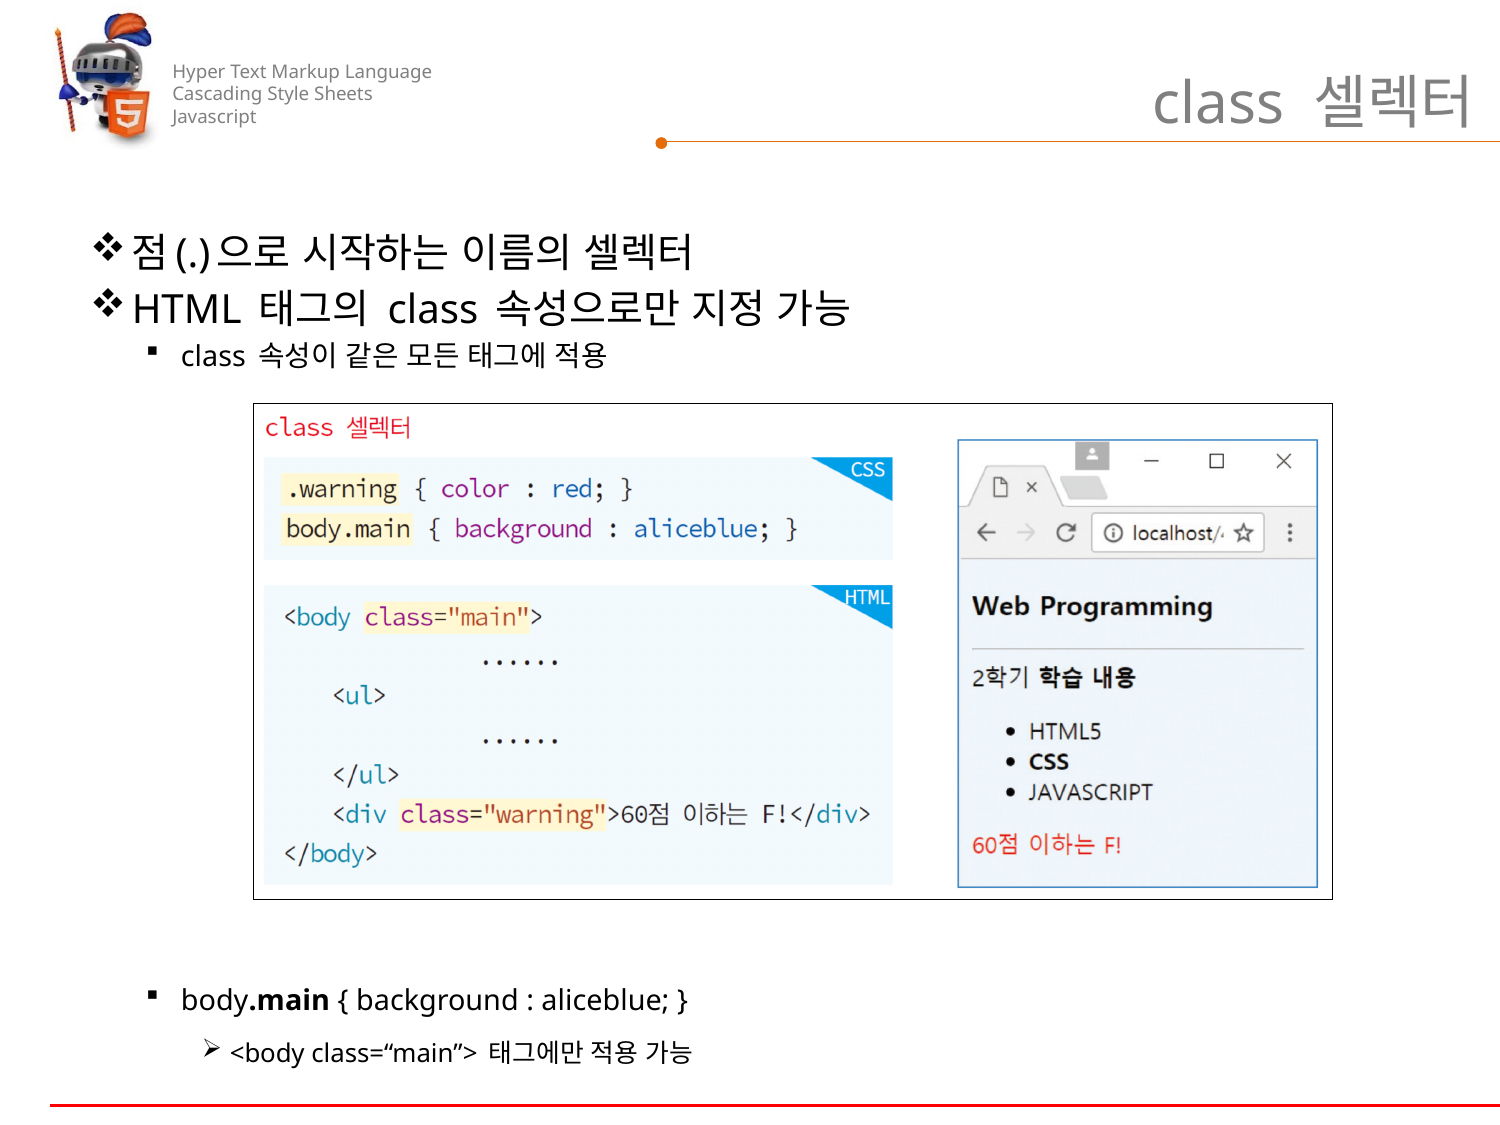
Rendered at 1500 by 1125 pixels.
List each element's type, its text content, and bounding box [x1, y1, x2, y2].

list 점(.)으로 시작하는 이름의 셀렉터 HTML 태그의 class 속성으로만 지정 가능 class 속성이 같은 모든 태그에 적용 body.main { background : aliceblue; } <body class=“main”> 태그에만 적용 가능 [75, 219, 1425, 1083]
picture [253, 402, 1333, 900]
title class 셀렉터 [615, 40, 1490, 160]
picture [44, 5, 171, 150]
